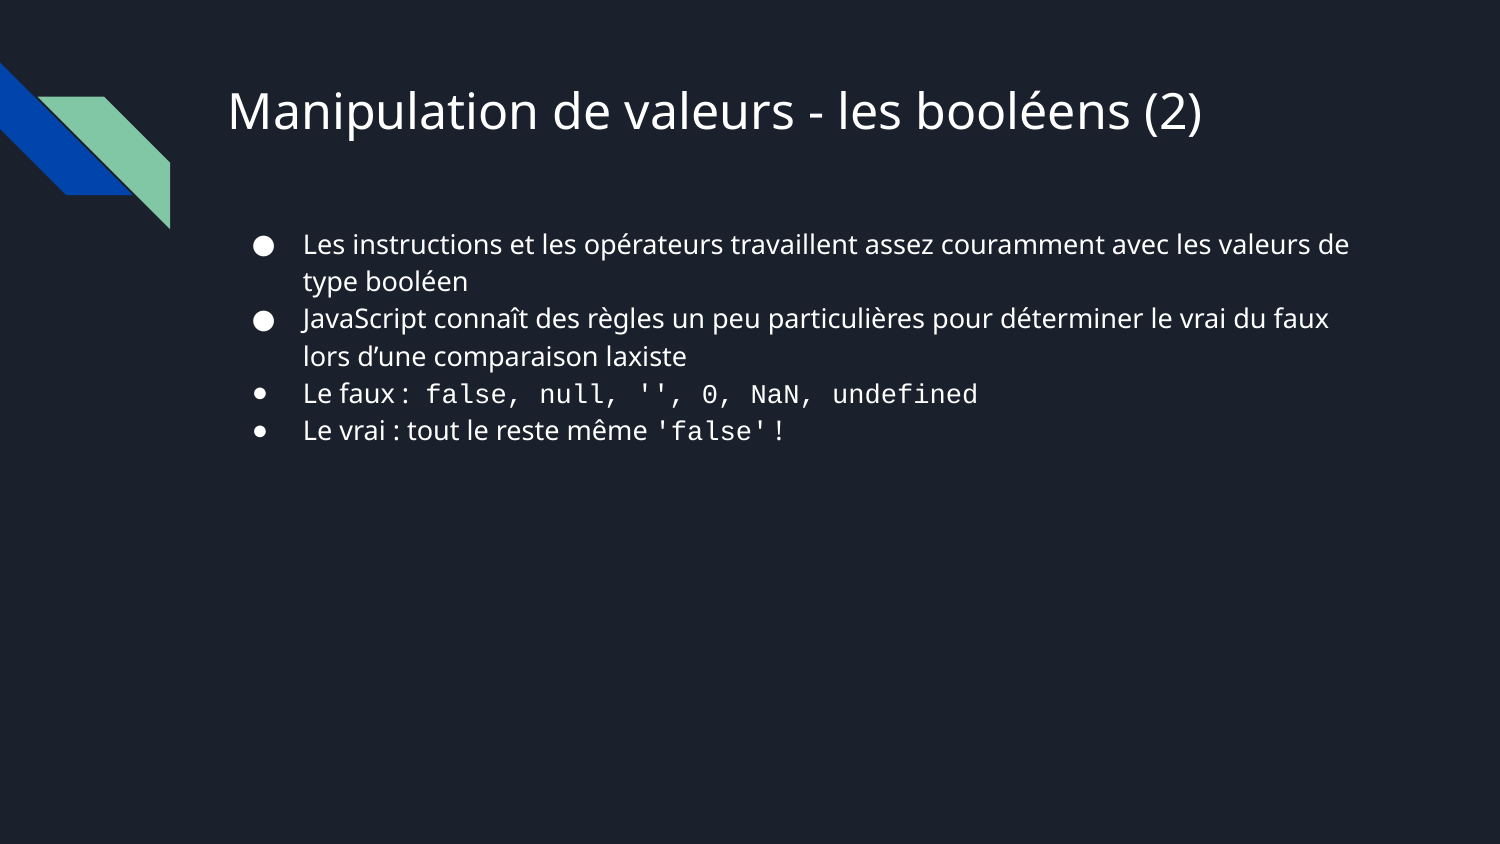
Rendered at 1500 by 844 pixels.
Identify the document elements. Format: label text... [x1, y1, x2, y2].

title Manipulation de valeurs - les booléens (2) [212, 64, 1368, 207]
list Les instructions et les opérateurs travaillent assez couramment avec les valeurs de type booléen JavaScript connaît des règles un peu particulières pour déterminer le vrai du faux lors d’une comparaison laxiste Le faux : false, null, '', 0, NaN, undefined Le vrai : tout le reste même 'false' ! [212, 207, 1368, 812]
